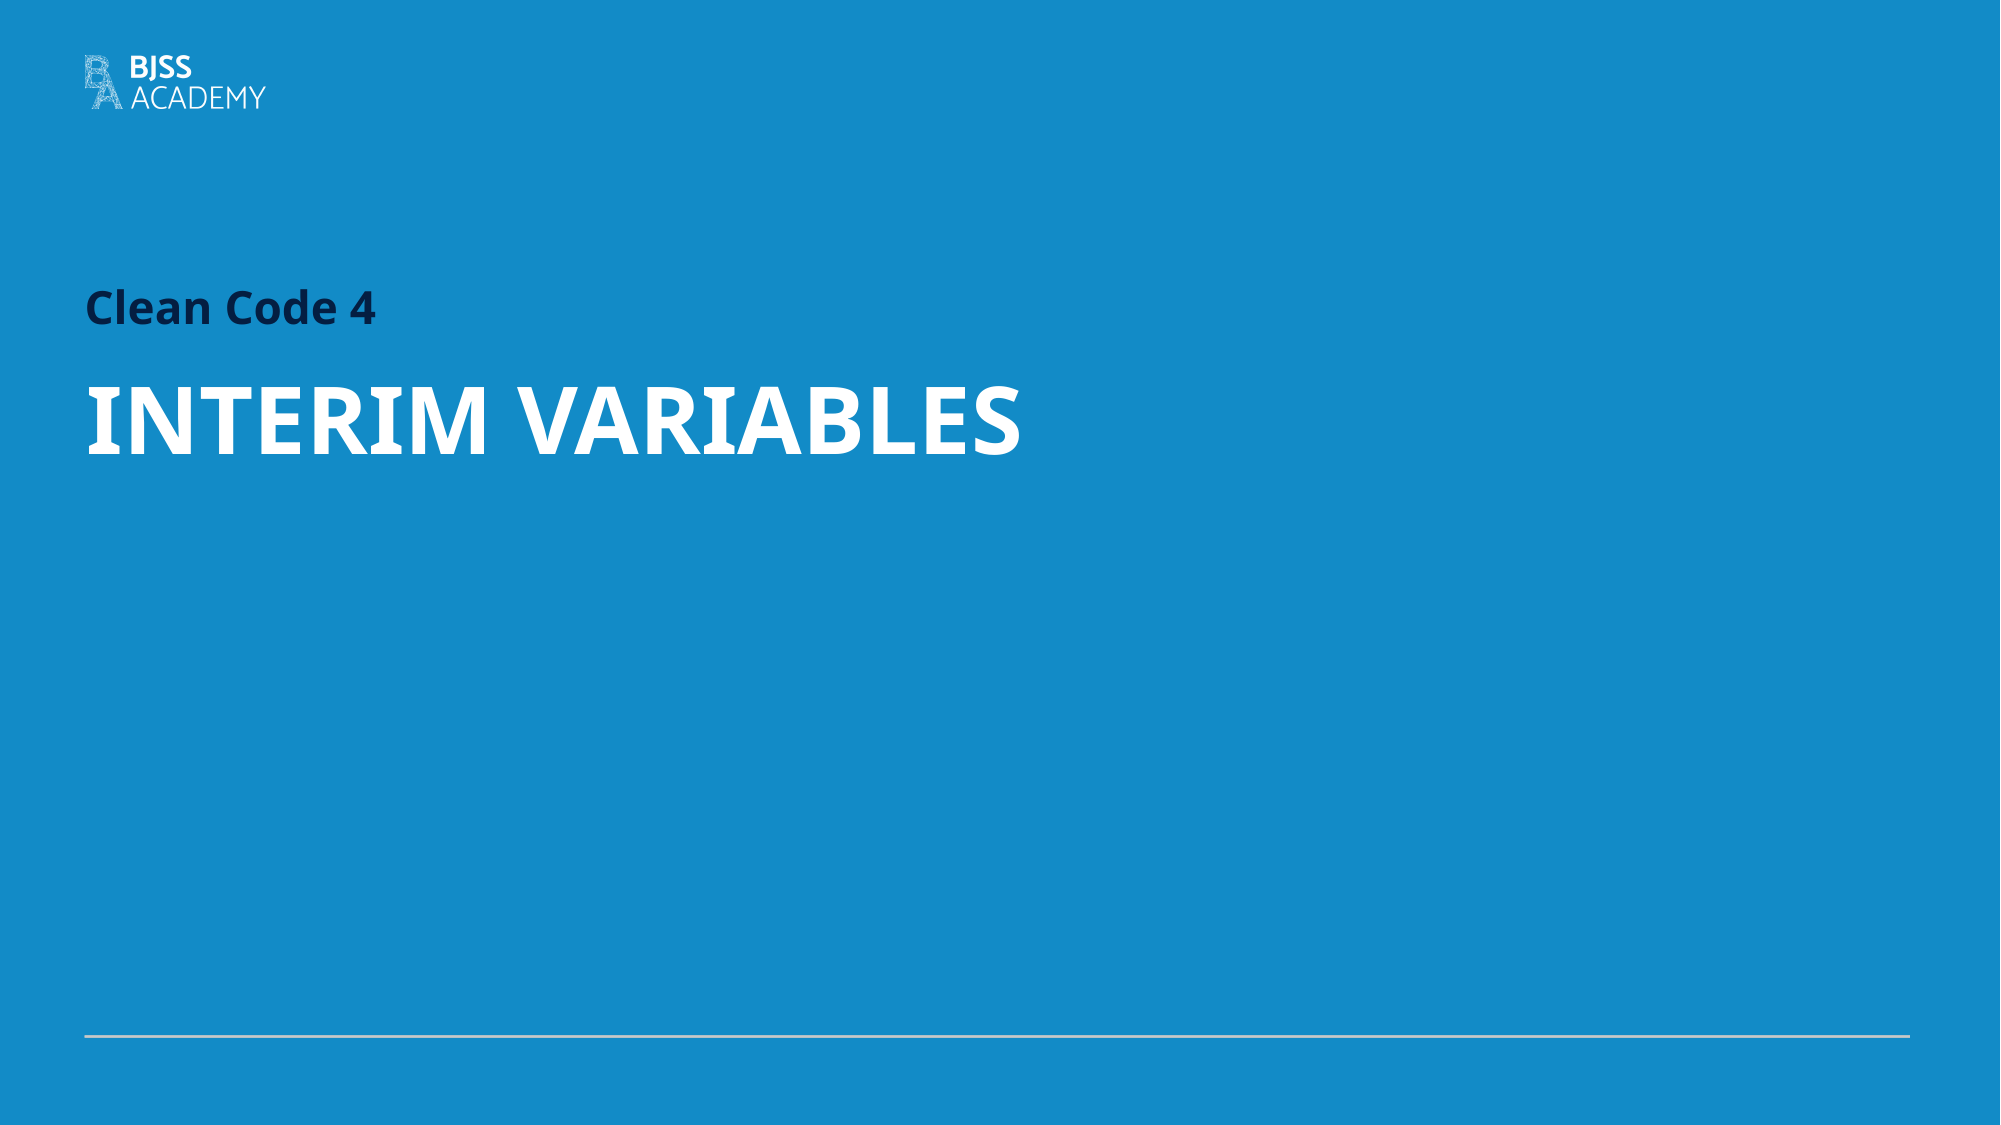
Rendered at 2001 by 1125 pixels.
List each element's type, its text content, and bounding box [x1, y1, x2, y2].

picture [85, 55, 266, 109]
list Clean Code 4 [84, 278, 1294, 326]
title Interim Variables [86, 361, 1296, 563]
